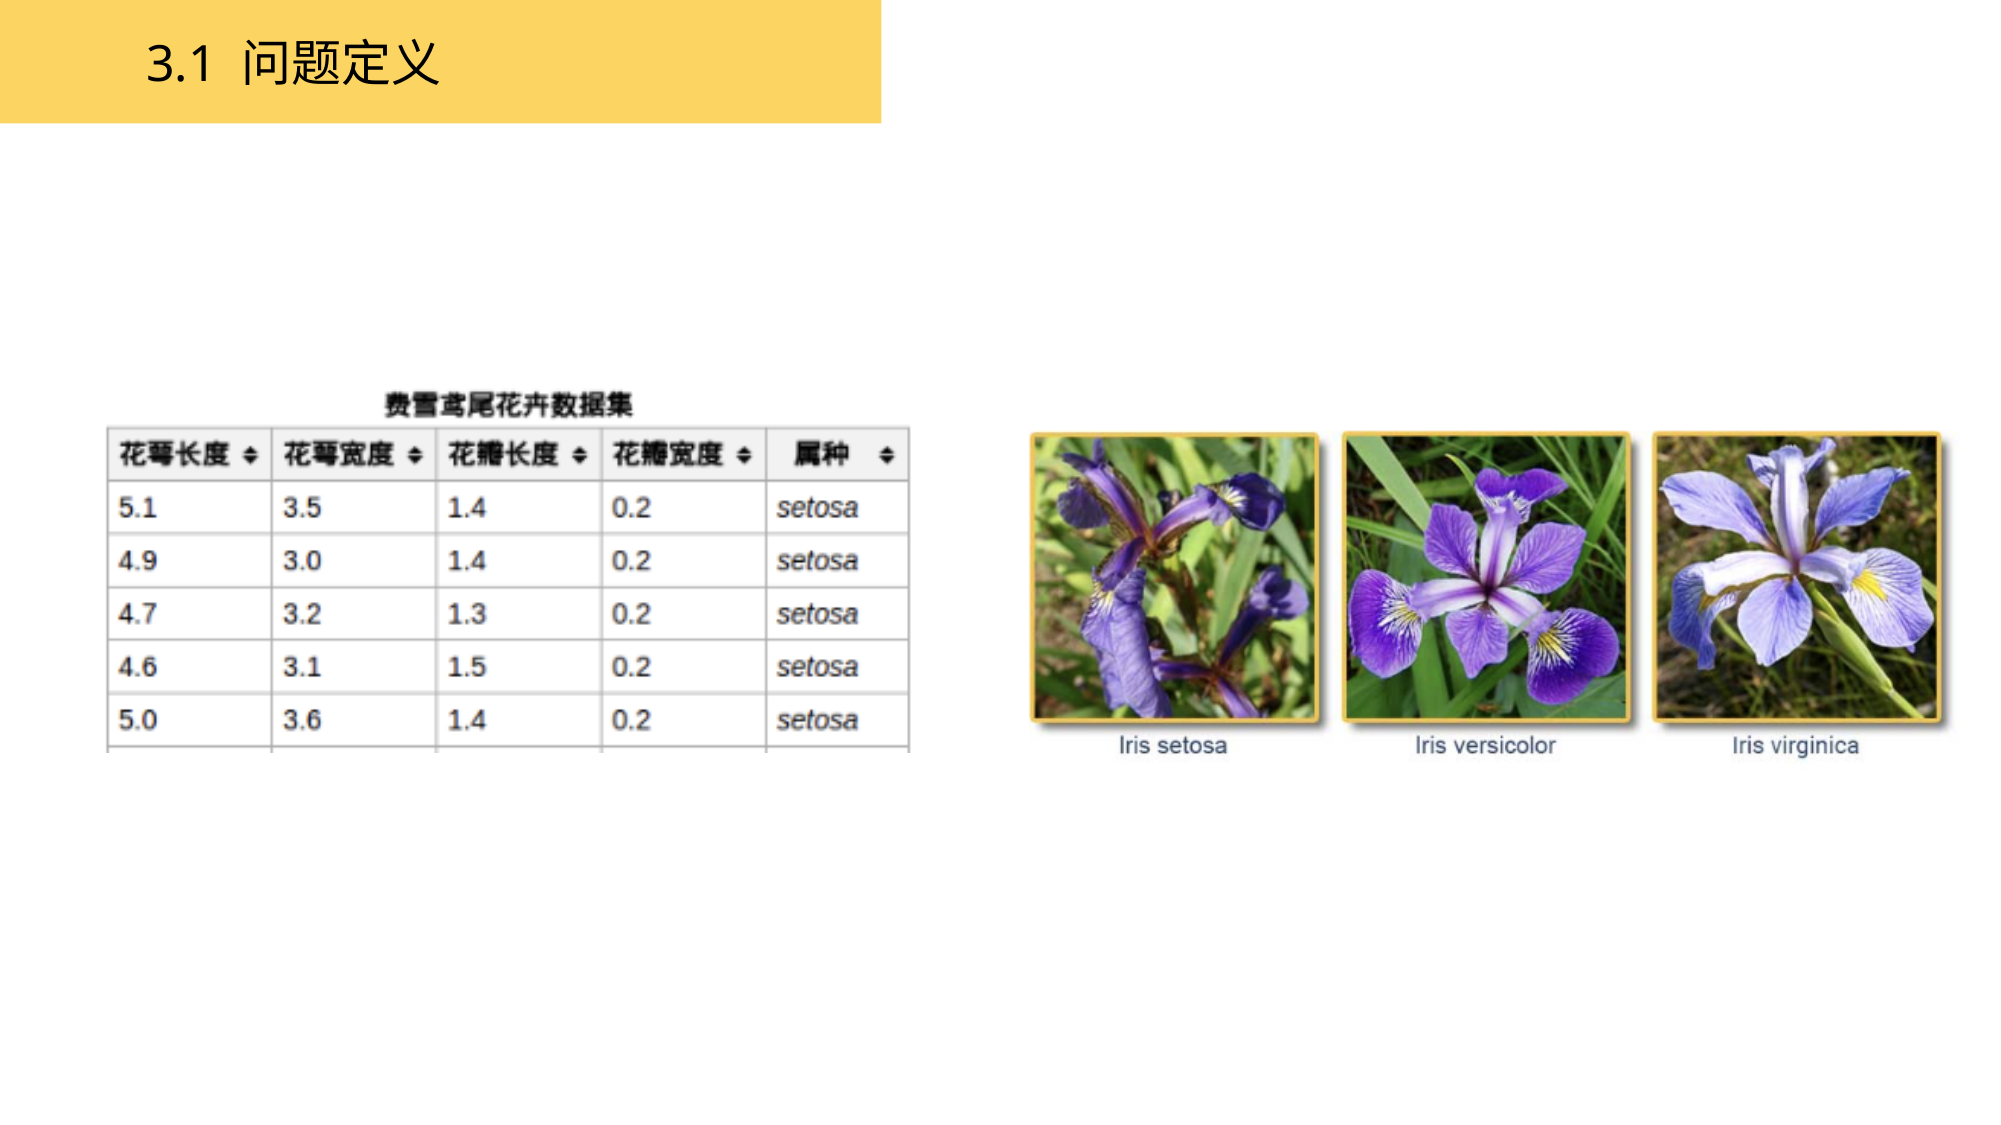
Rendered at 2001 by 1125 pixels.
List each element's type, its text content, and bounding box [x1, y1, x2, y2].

text_box [0, 0, 883, 125]
text_box 3.1 问题定义 [0, 23, 689, 99]
picture [81, 371, 926, 754]
picture [999, 402, 1961, 785]
